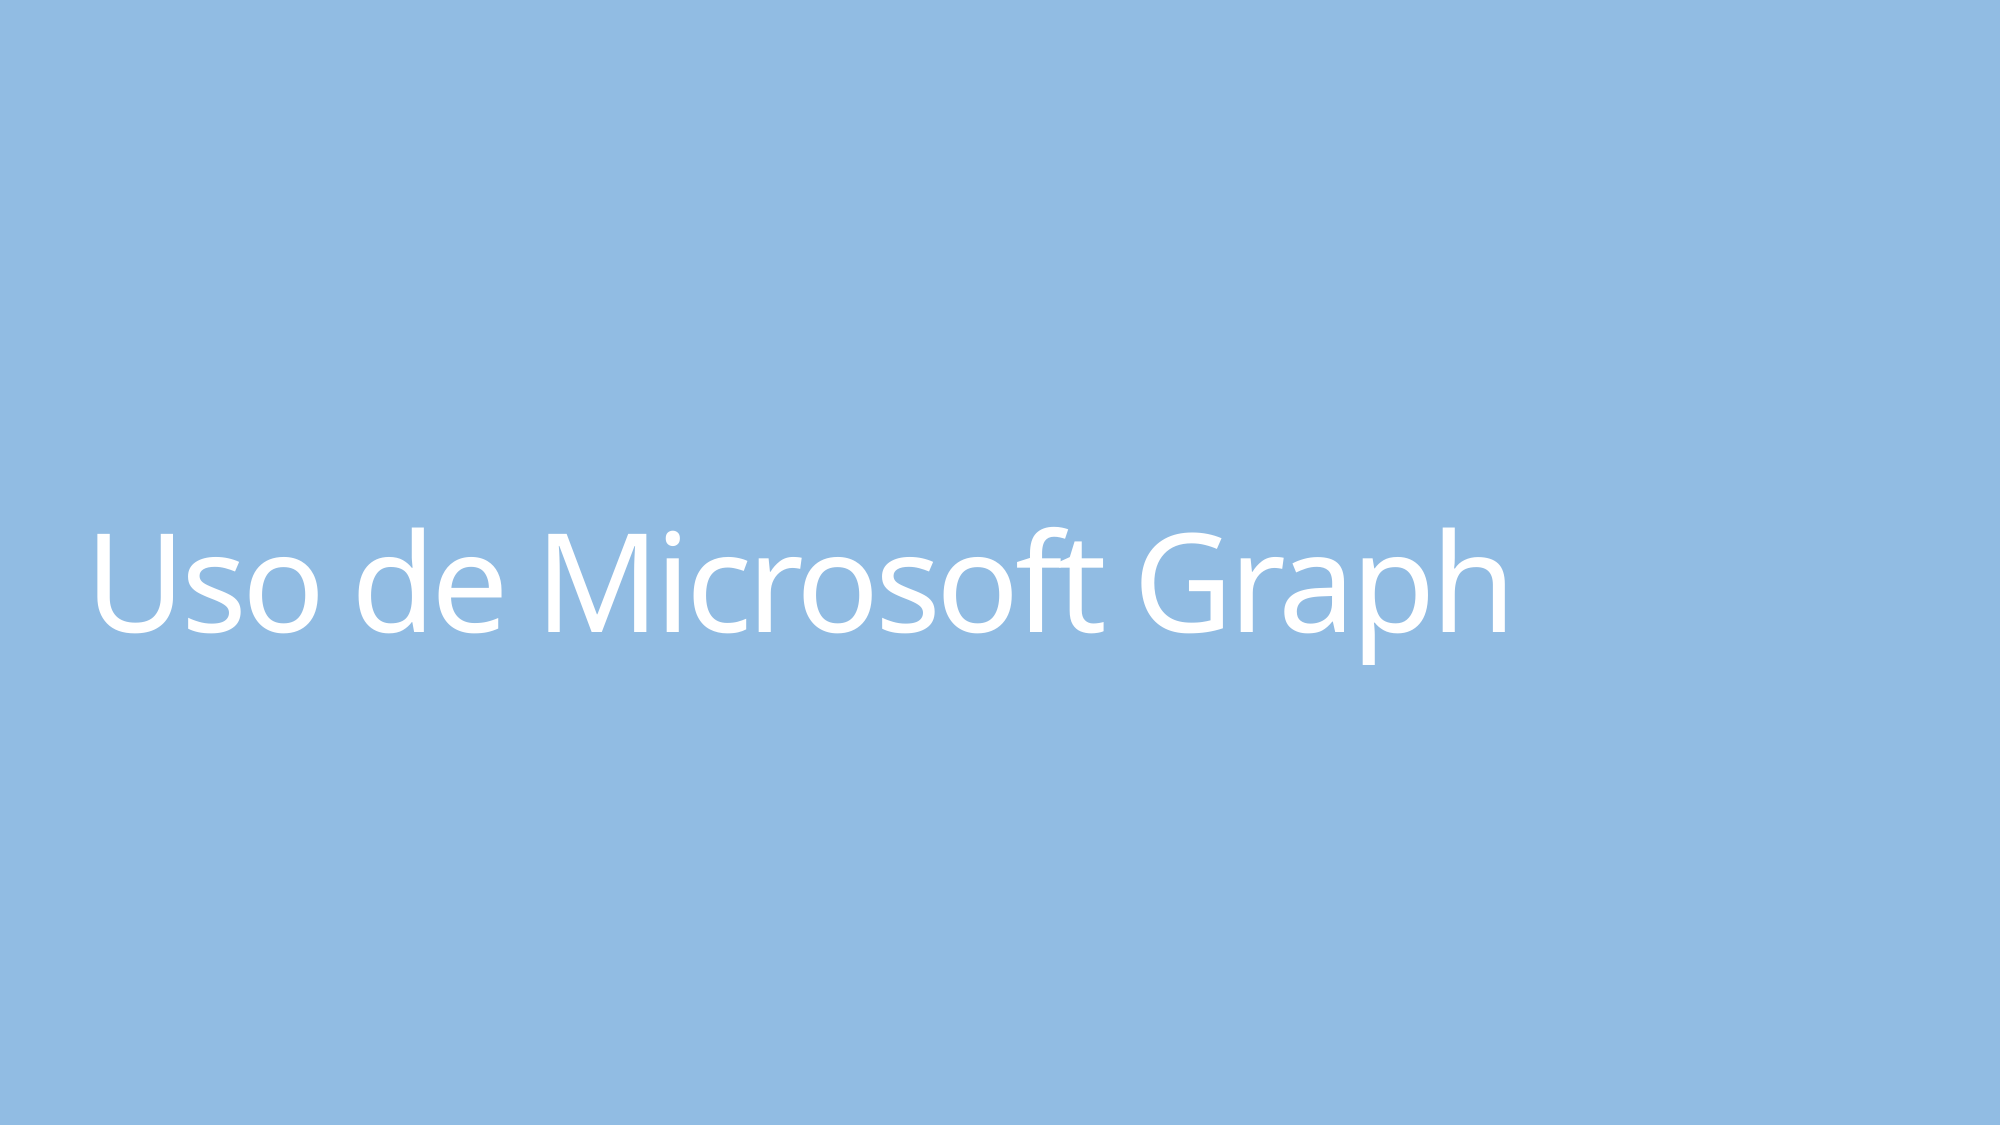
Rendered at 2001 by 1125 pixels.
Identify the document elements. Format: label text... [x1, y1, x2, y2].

title Uso de Microsoft Graph [85, 462, 1915, 663]
